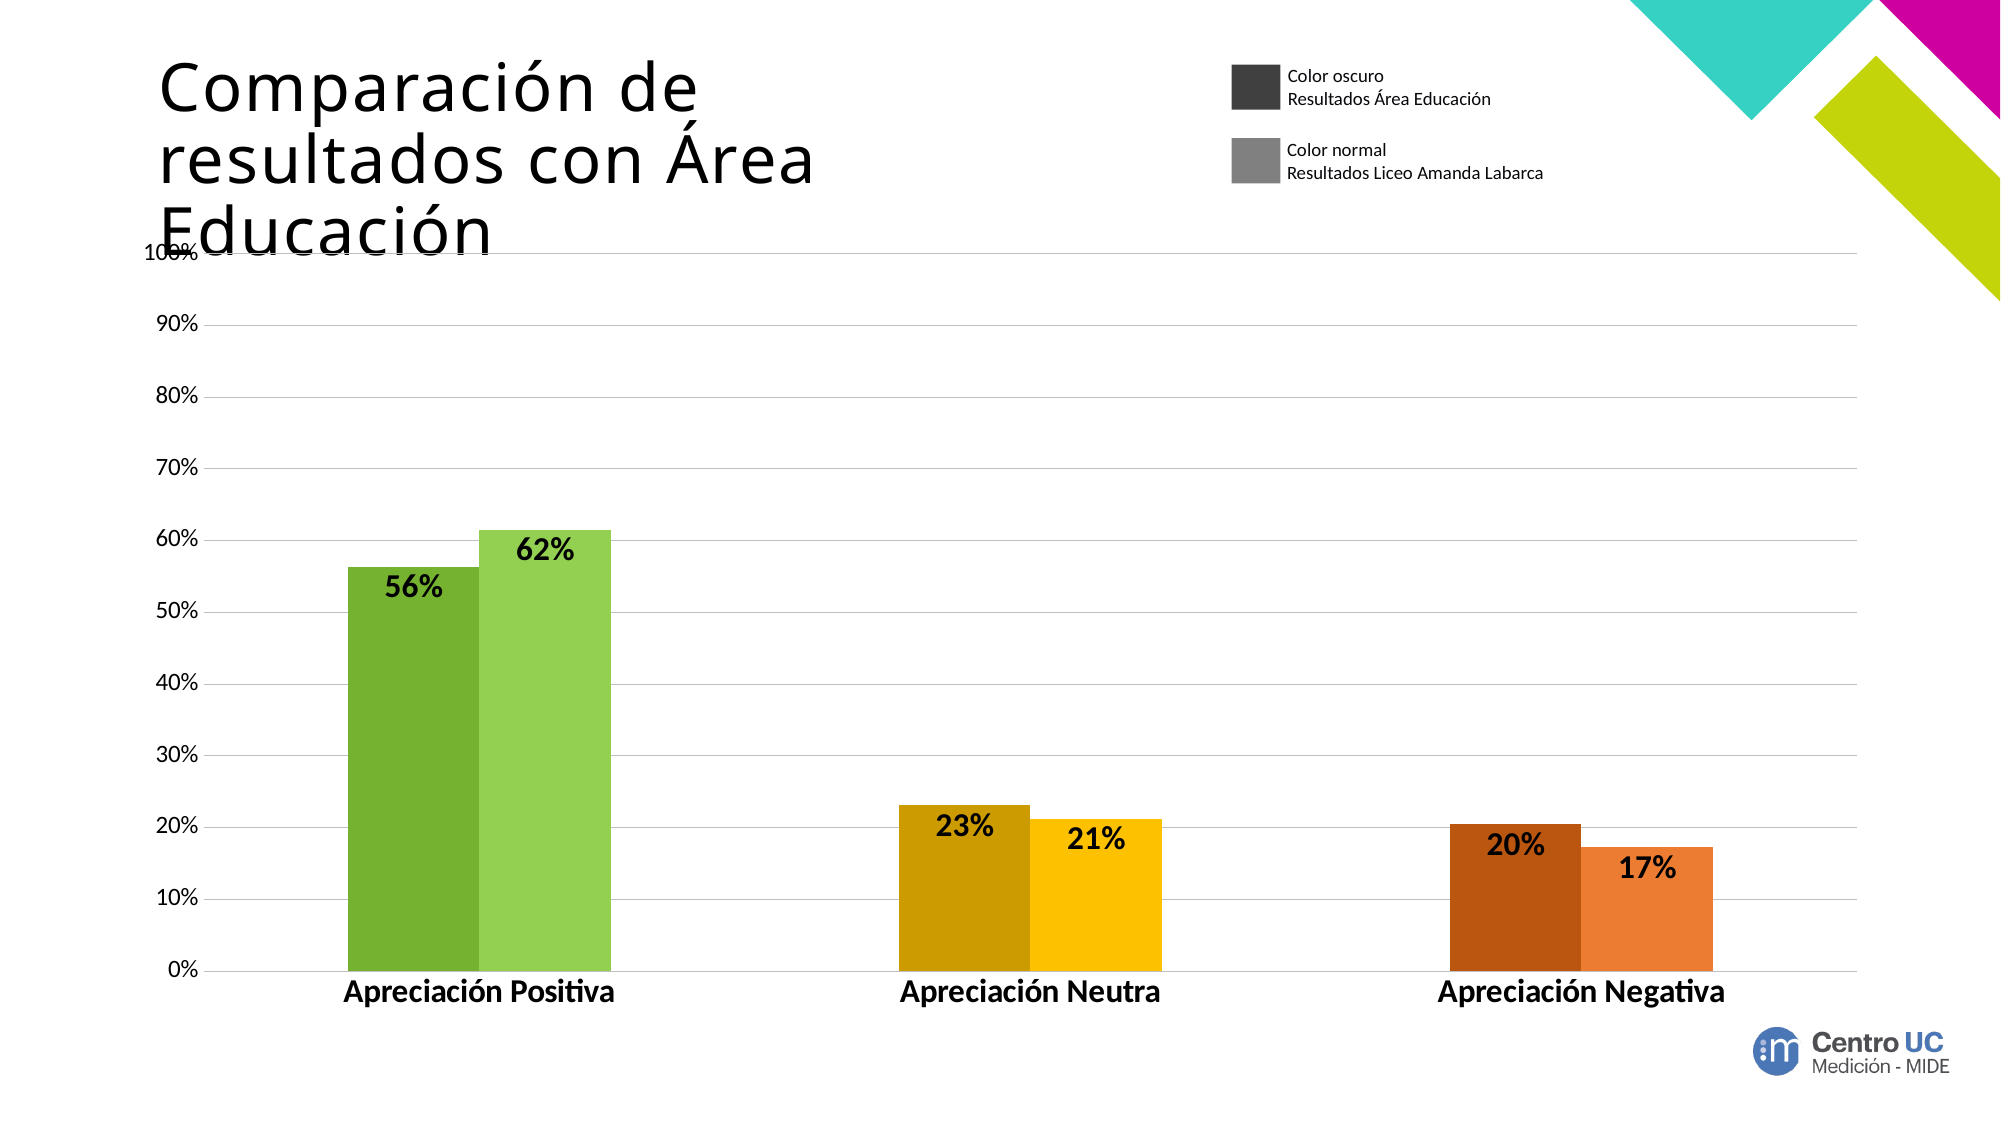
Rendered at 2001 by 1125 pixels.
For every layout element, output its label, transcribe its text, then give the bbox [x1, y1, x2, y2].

picture [1753, 1025, 1951, 1077]
text_box [1231, 64, 1273, 111]
chart [107, 225, 1893, 1027]
text_box Color normal Resultados Liceo Amanda Labarca [1272, 130, 1751, 191]
text_box Color oscuro Resultados Área Educación [1273, 56, 1751, 117]
title Comparación de resultados con Área Educación [158, 54, 1047, 155]
text_box [1231, 137, 1272, 184]
